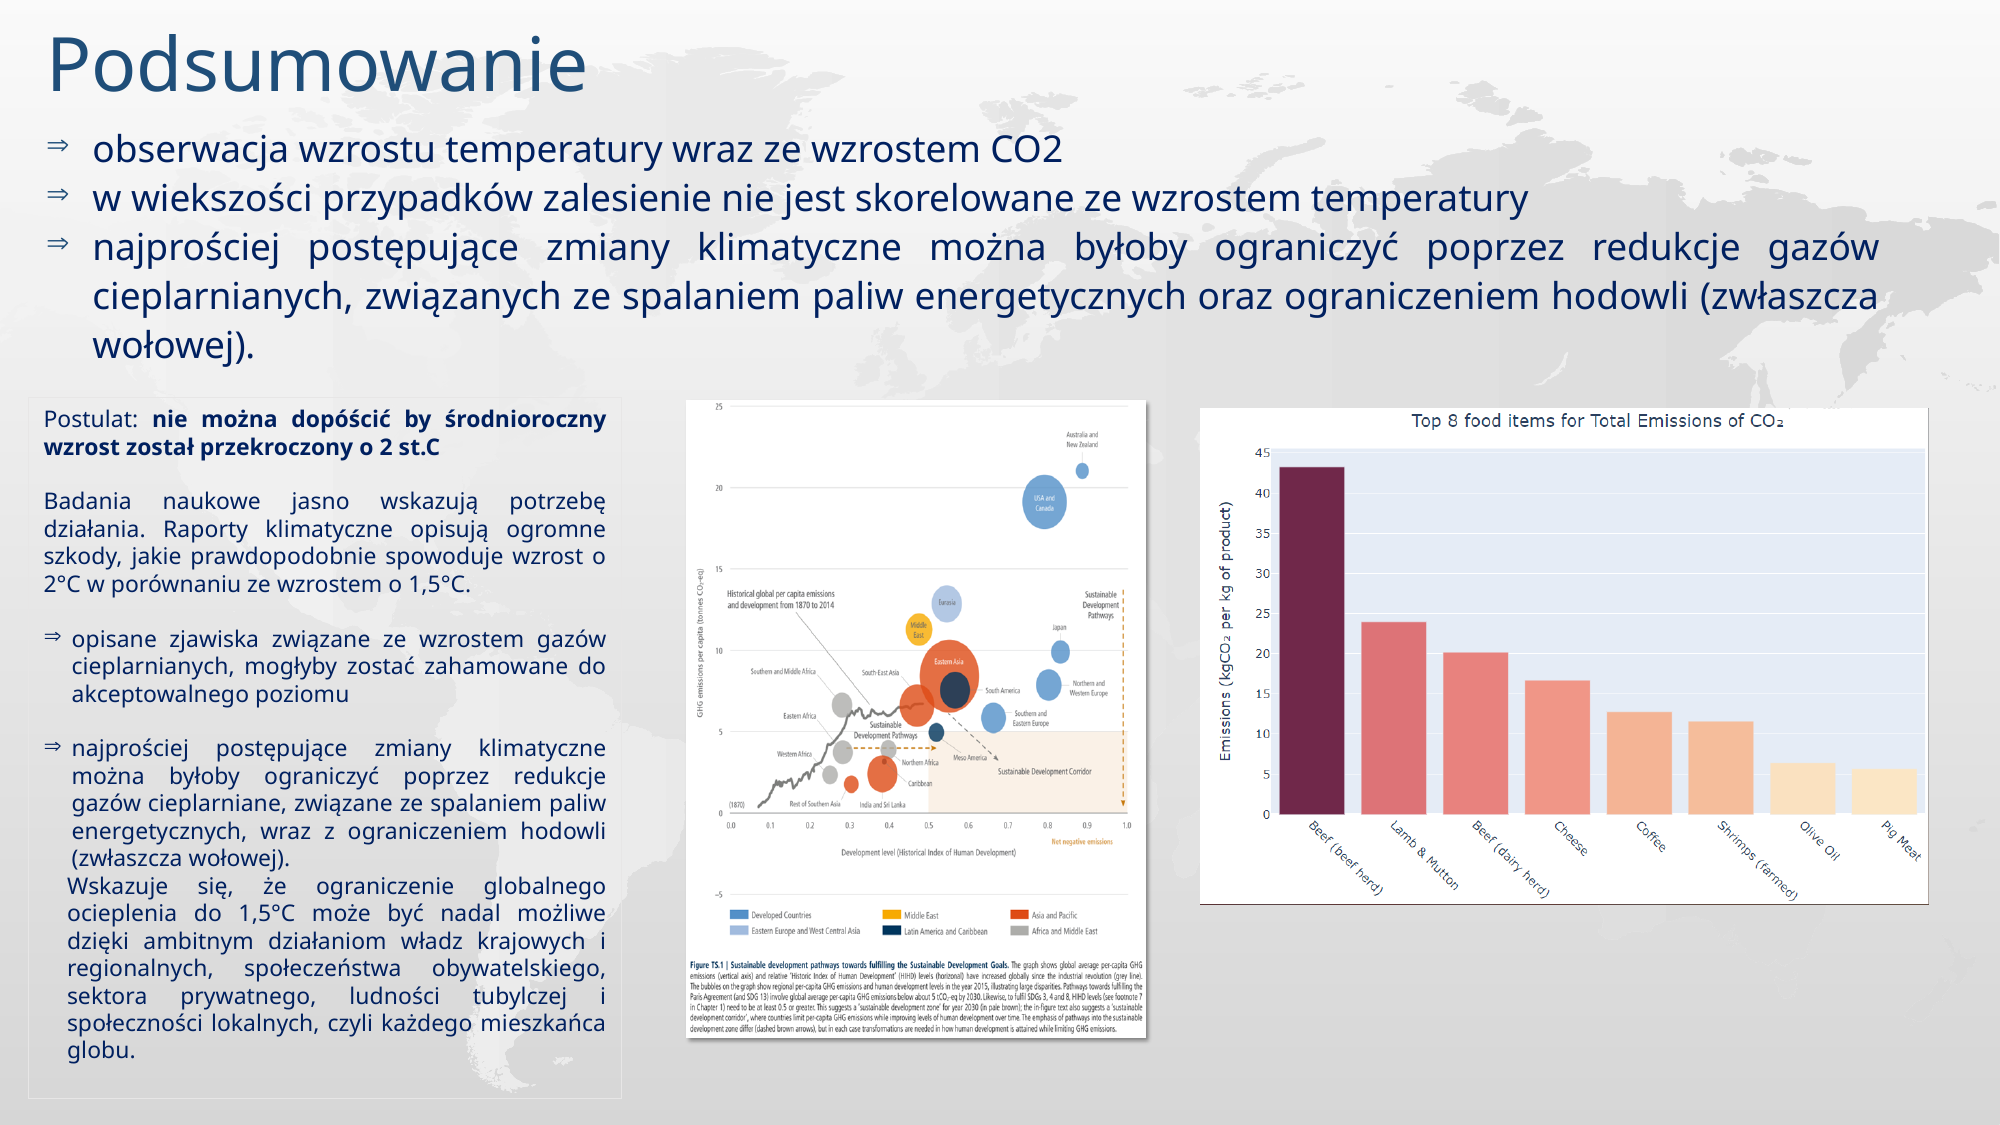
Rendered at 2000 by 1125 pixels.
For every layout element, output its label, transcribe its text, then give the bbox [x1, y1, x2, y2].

title Podsumowanie [31, 19, 1957, 134]
picture [1200, 408, 1929, 906]
subtitle obserwacja wzrostu temperatury wraz ze wzrostem CO2 w wiekszości przypadków zalesienie nie jest skorelowane ze wzrostem temperatury najprościej postępujące zmiany klimatyczne można byłoby ograniczyć poprzez redukcje gazów cieplarnianych, związanych ze spalaniem paliw energetycznych oraz ograniczeniem hodowli (zwłaszcza wołowej). [31, 113, 1896, 374]
text_box Postulat: nie można dopóścić by środnioroczny wzrost został przekroczony o 2 st.C Badania naukowe jasno wskazują potrzebę działania. Raporty klimatyczne opisują ogromne szkody, jakie prawdopodobnie spowoduje wzrost o 2°C w porównaniu ze wzrostem o 1,5°C. opisane zjawiska związane ze wzrostem gazów cieplarnianych, mogłyby zostać zahamowane do akceptowalnego poziomu najprościej postępujące zmiany klimatyczne można byłoby ograniczyć poprzez redukcje gazów cieplarniane, związane ze spalaniem paliw energetycznych, wraz z ograniczeniem hodowli (zwłaszcza wołowej). Wskazuje się, że ograniczenie globalnego ocieplenia do 1,5°C może być nadal możliwe dzięki ambitnym działaniom władz krajowych i regionalnych, społeczeństwa obywatelskiego, sektora prywatnego, ludności tubylczej i społeczności lokalnych, czyli każdego mieszkańca globu. [28, 397, 622, 1099]
picture [683, 397, 1154, 1047]
